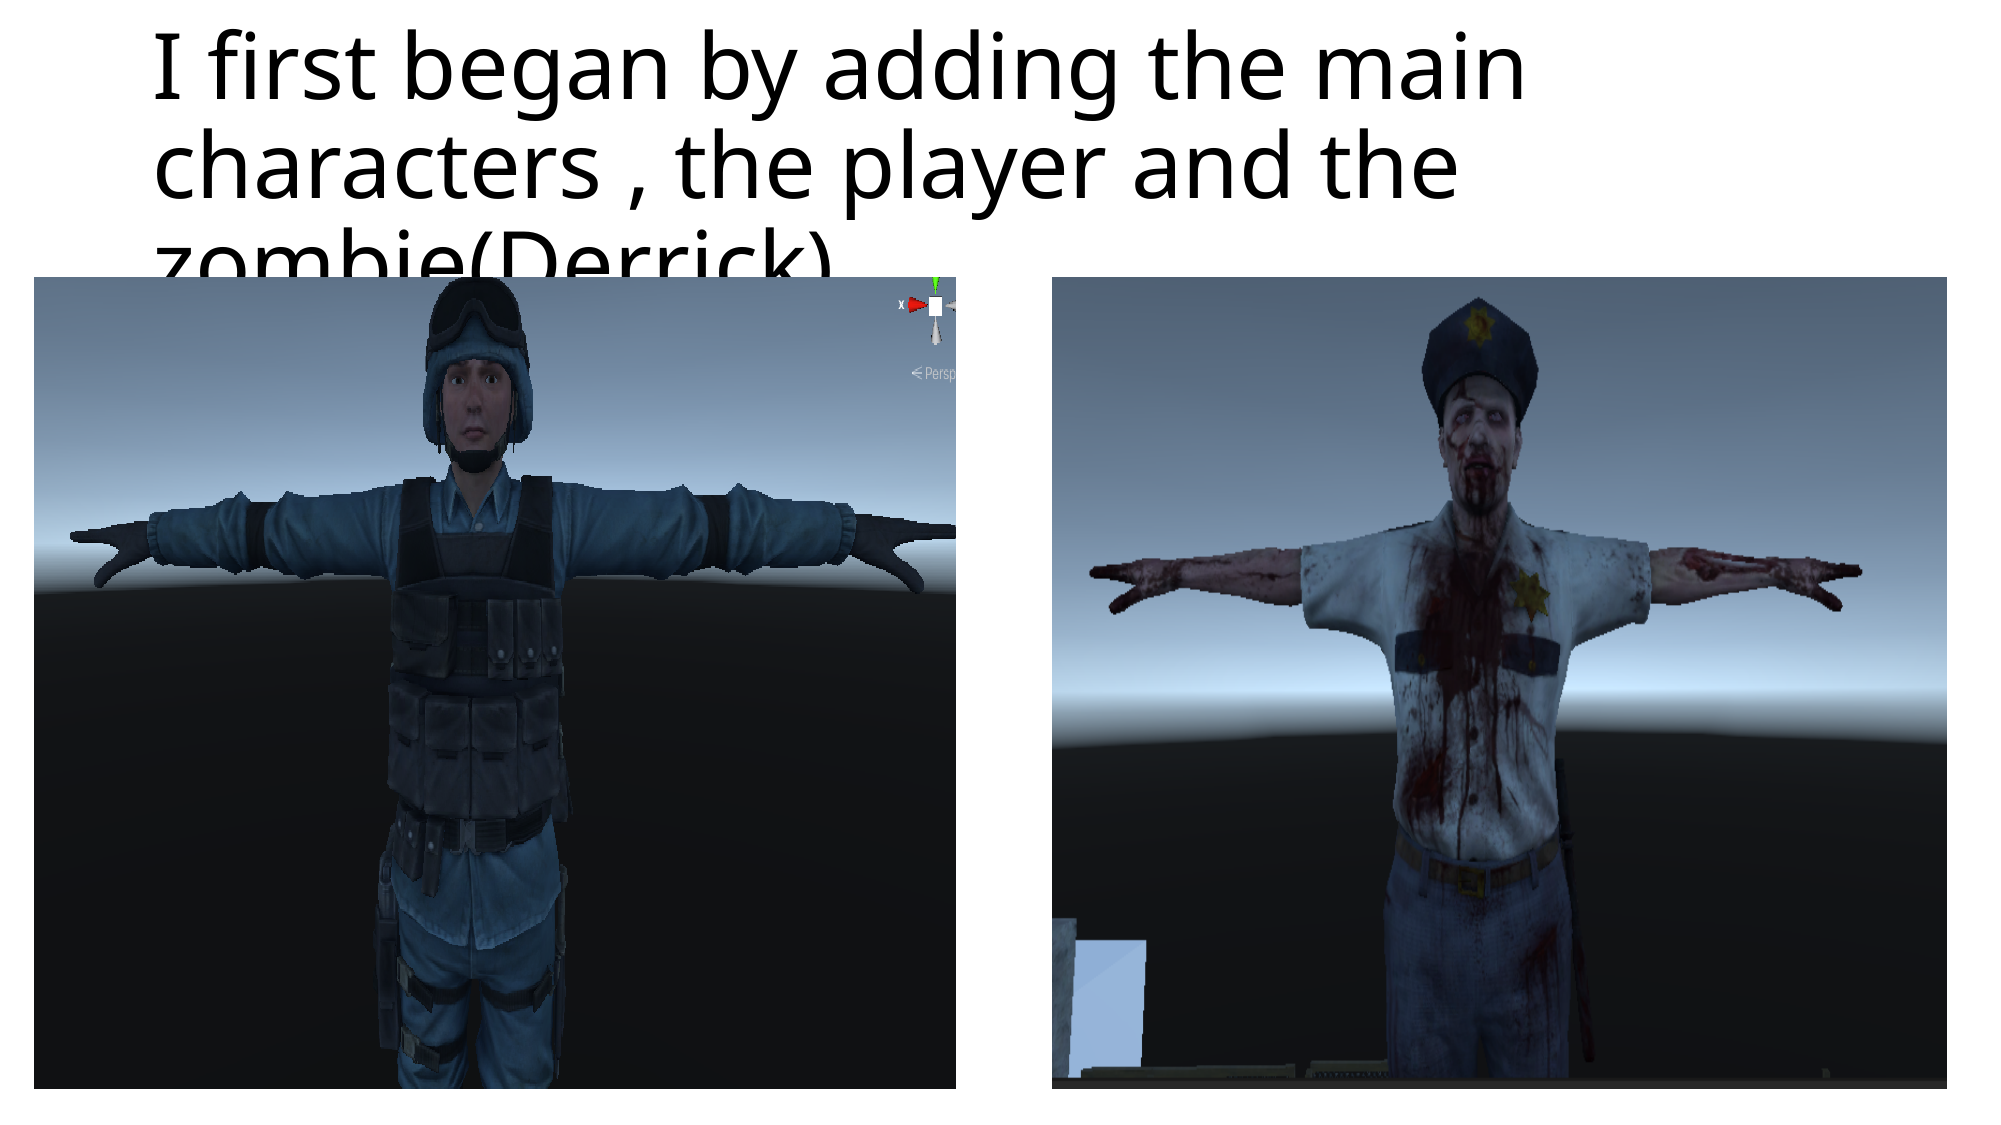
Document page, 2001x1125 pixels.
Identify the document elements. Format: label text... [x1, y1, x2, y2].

title I first began by adding the main characters , the player and the zombie(Derrick) . [137, 59, 1863, 278]
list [34, 277, 956, 1089]
picture [1052, 277, 1947, 1089]
